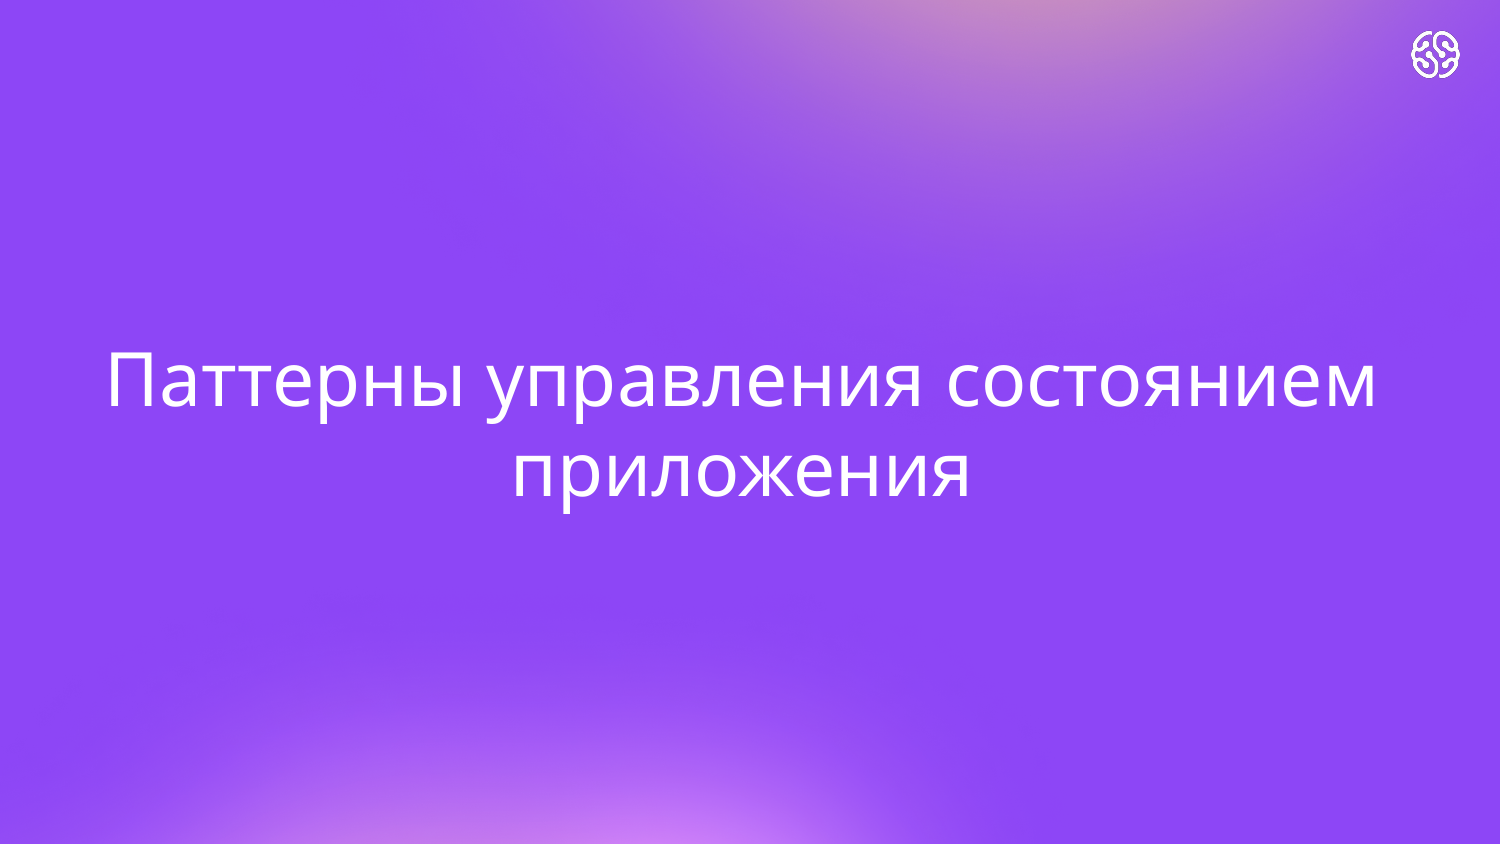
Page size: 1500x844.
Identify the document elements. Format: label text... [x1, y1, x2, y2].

title Паттерны управления состоянием приложения [88, 212, 1412, 632]
picture [0, 0, 1500, 844]
